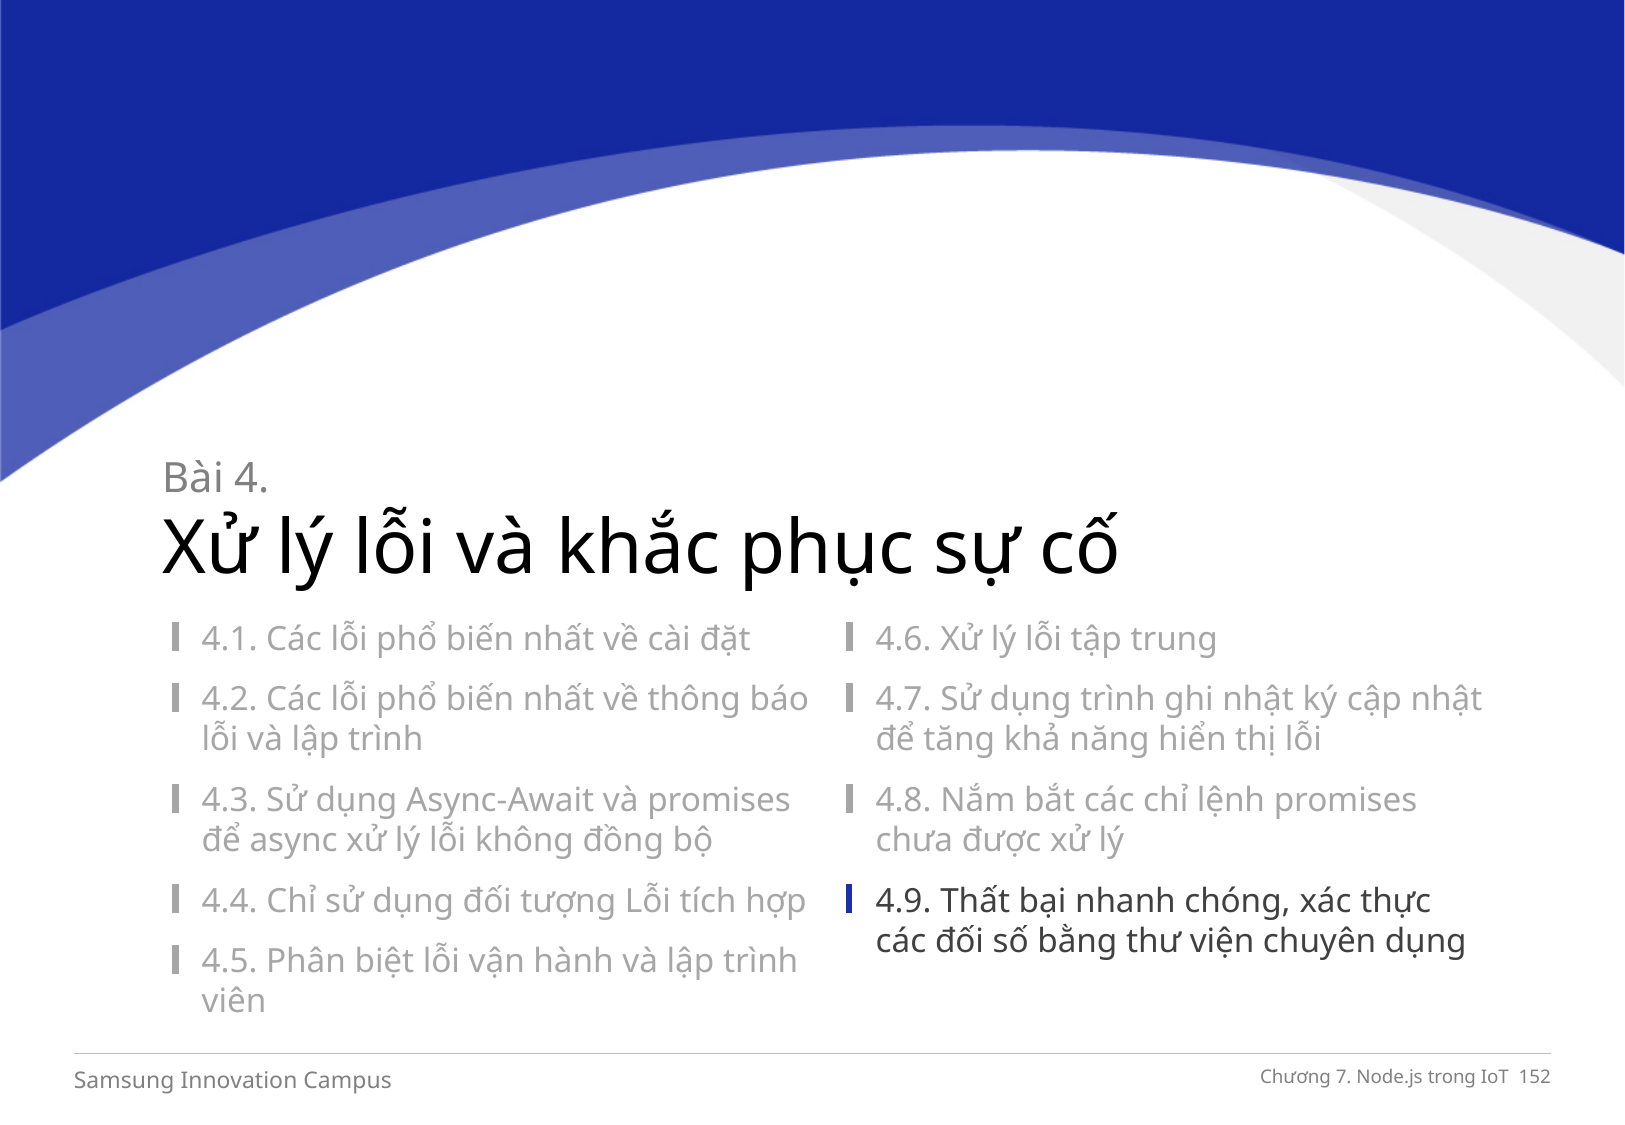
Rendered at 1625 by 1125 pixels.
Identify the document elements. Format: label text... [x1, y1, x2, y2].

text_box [172, 616, 1487, 1040]
text_box Xử lý lỗi và khắc phục sự cố [161, 497, 1532, 590]
picture [0, 0, 1625, 1125]
text_box Bài 4. [161, 450, 1062, 502]
